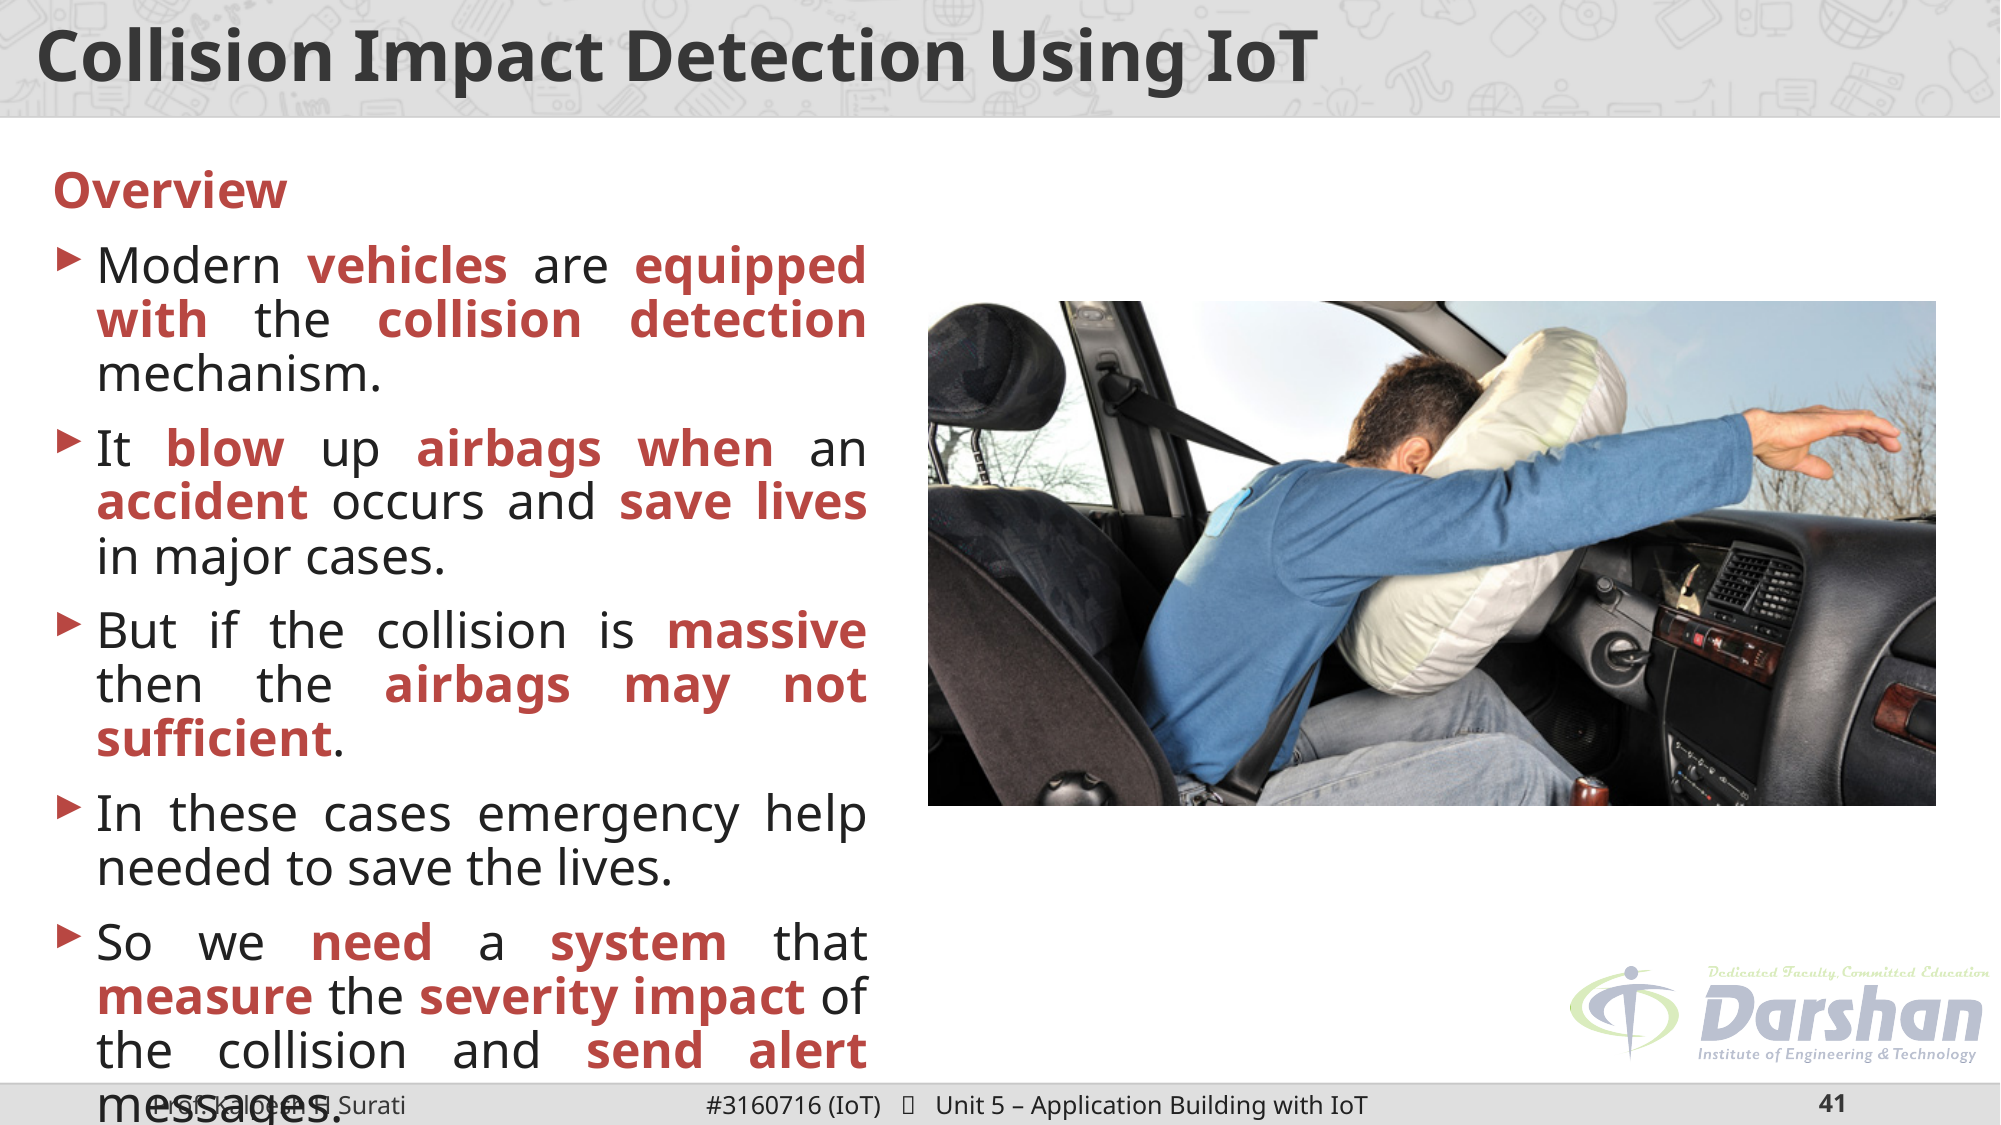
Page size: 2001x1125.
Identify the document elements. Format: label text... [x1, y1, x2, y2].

list Overview Modern vehicles are equipped with the collision detection mechanism. It blow up airbags when an accident occurs and save lives in major cases. But if the collision is massive then the airbags may not sufficient. In these cases emergency help needed to save the lives. So we need a system that measure the severity impact of the collision and send alert messages. [37, 157, 884, 1081]
picture [928, 301, 1936, 806]
title Collision Impact Detection Using IoT [0, 0, 2000, 117]
